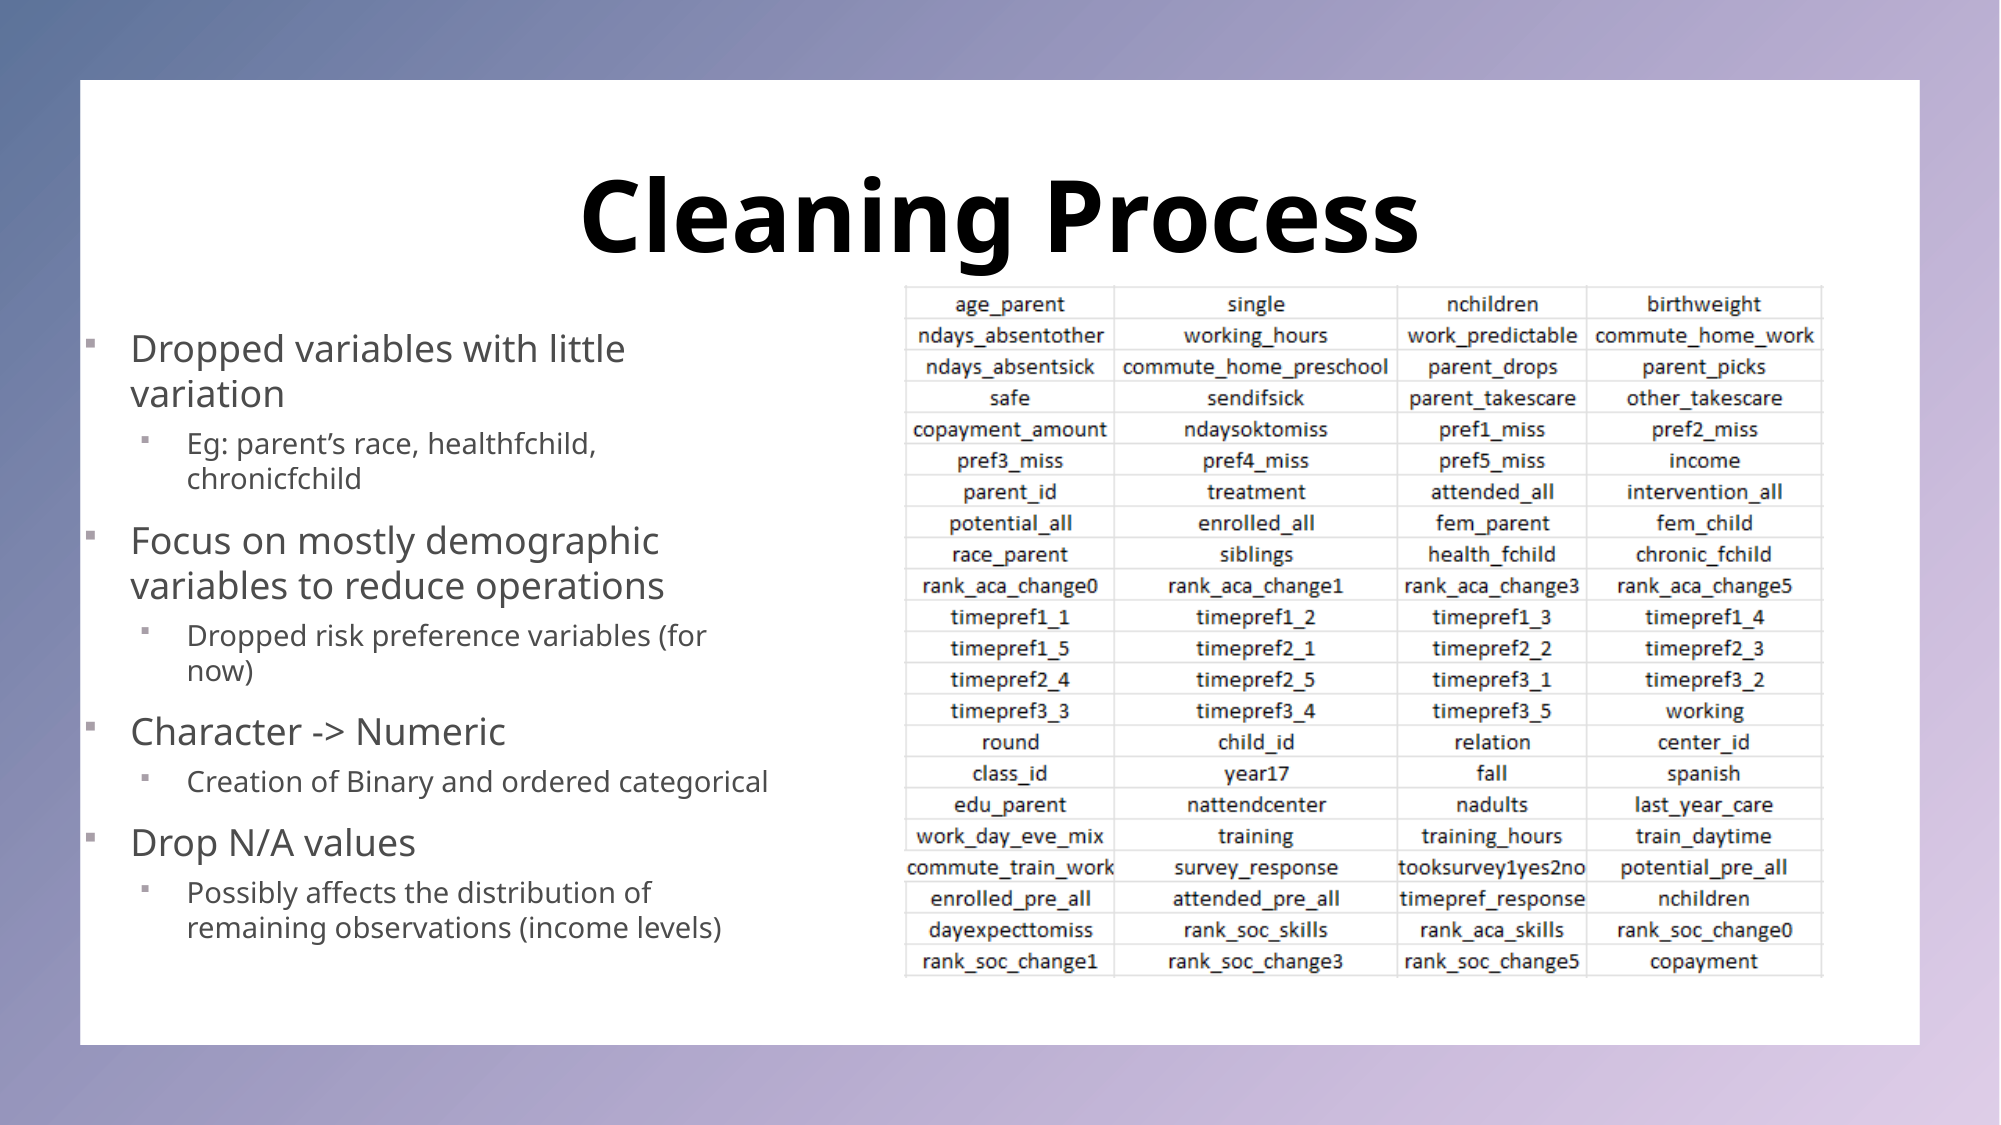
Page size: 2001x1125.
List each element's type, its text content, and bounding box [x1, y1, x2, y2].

picture [904, 285, 1824, 978]
list Dropped variables with little variation Eg: parent’s race, healthfchild, chronicfchild Focus on mostly demographic variables to reduce operations Dropped risk preference variables (for now) Character -> Numeric Creation of Binary and ordered categorical Drop N/A values Possibly affects the distribution of remaining observations (income levels) [68, 317, 791, 975]
title Cleaning Process [137, 111, 1863, 330]
